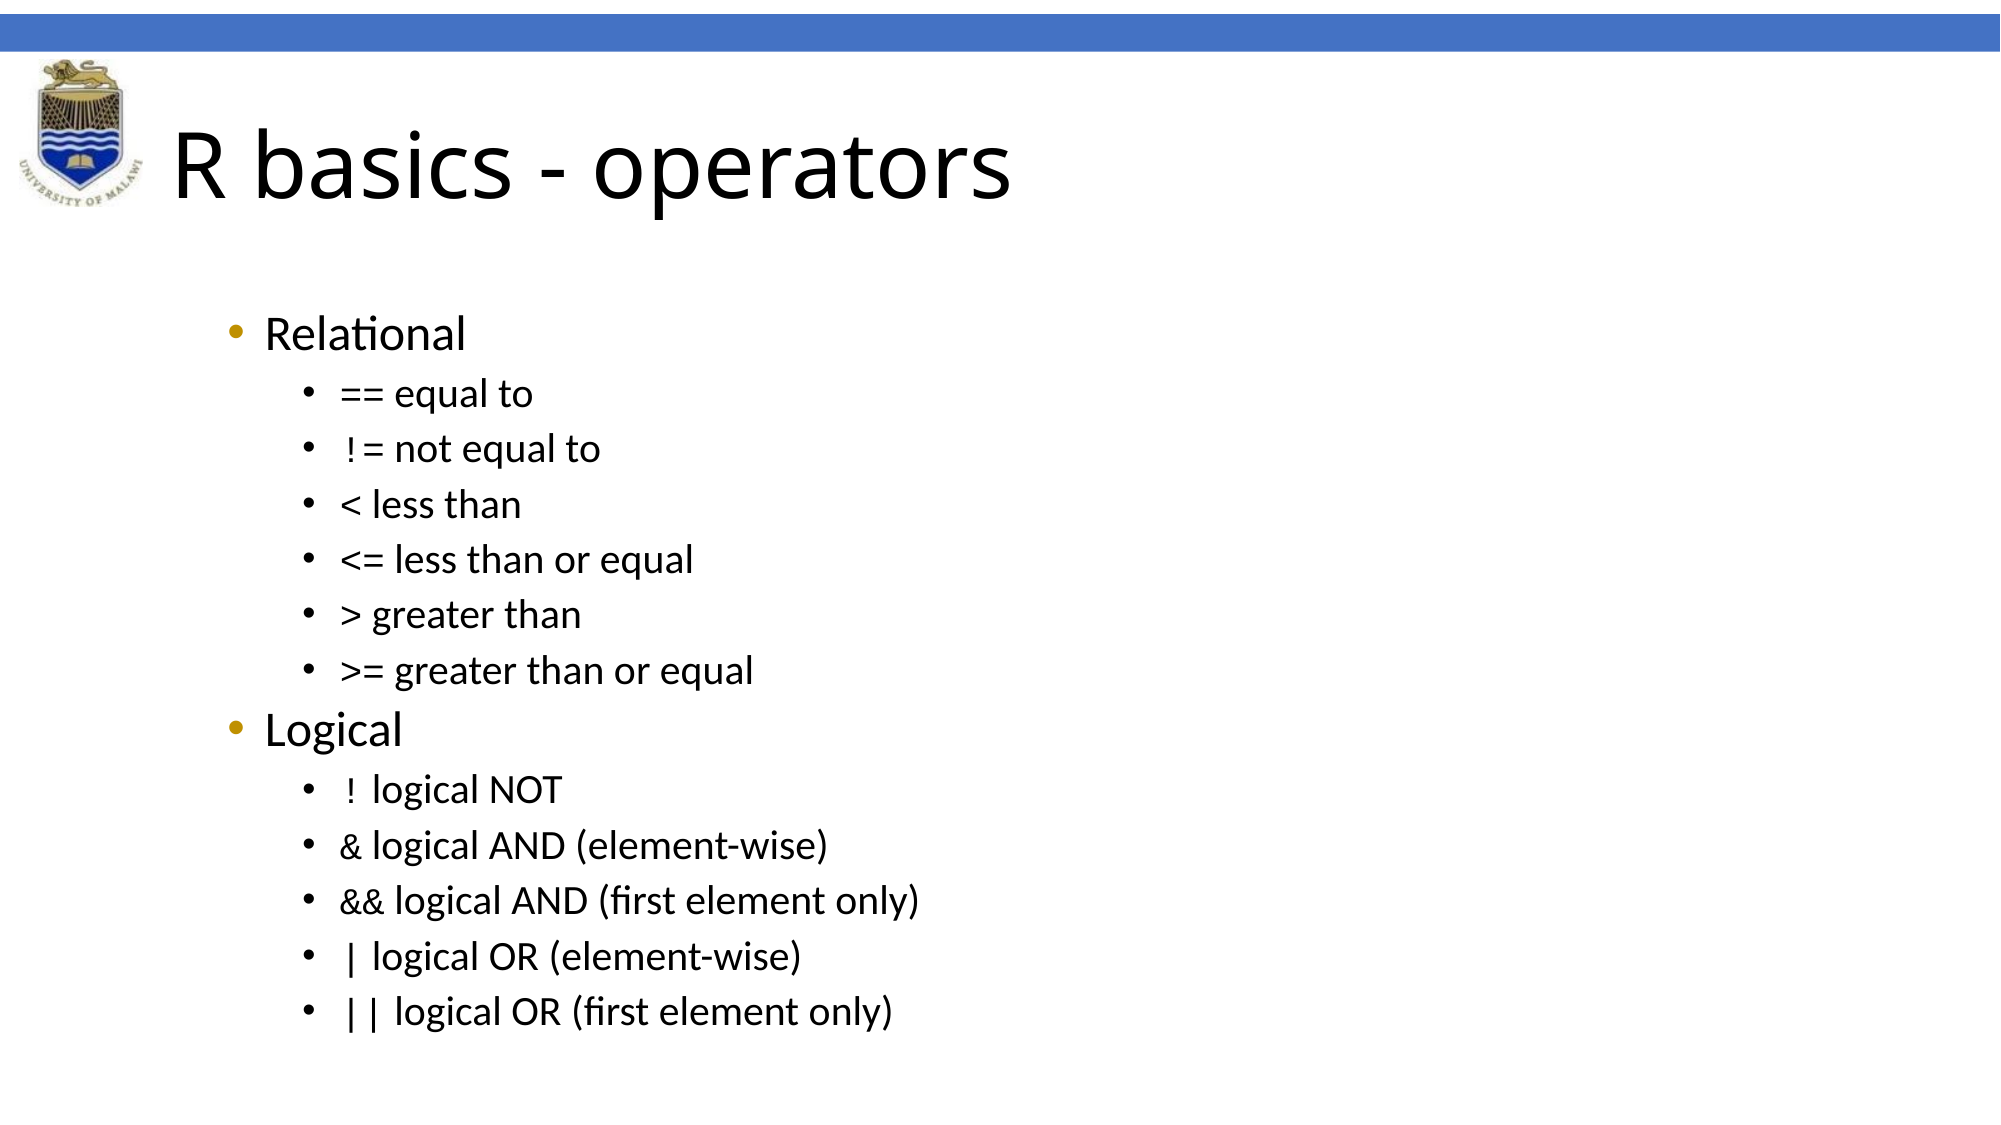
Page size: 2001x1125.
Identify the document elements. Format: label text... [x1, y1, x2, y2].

title R basics - operators [155, 59, 1851, 278]
list Relational == equal to != not equal to < less than <= less than or equal > greater than >= greater than or equal Logical ! logical NOT & logical AND (element-wise) && logical AND (first element only) | logical OR (element-wise) || logical OR (first element only) [137, 299, 1863, 1066]
picture [19, 59, 143, 207]
